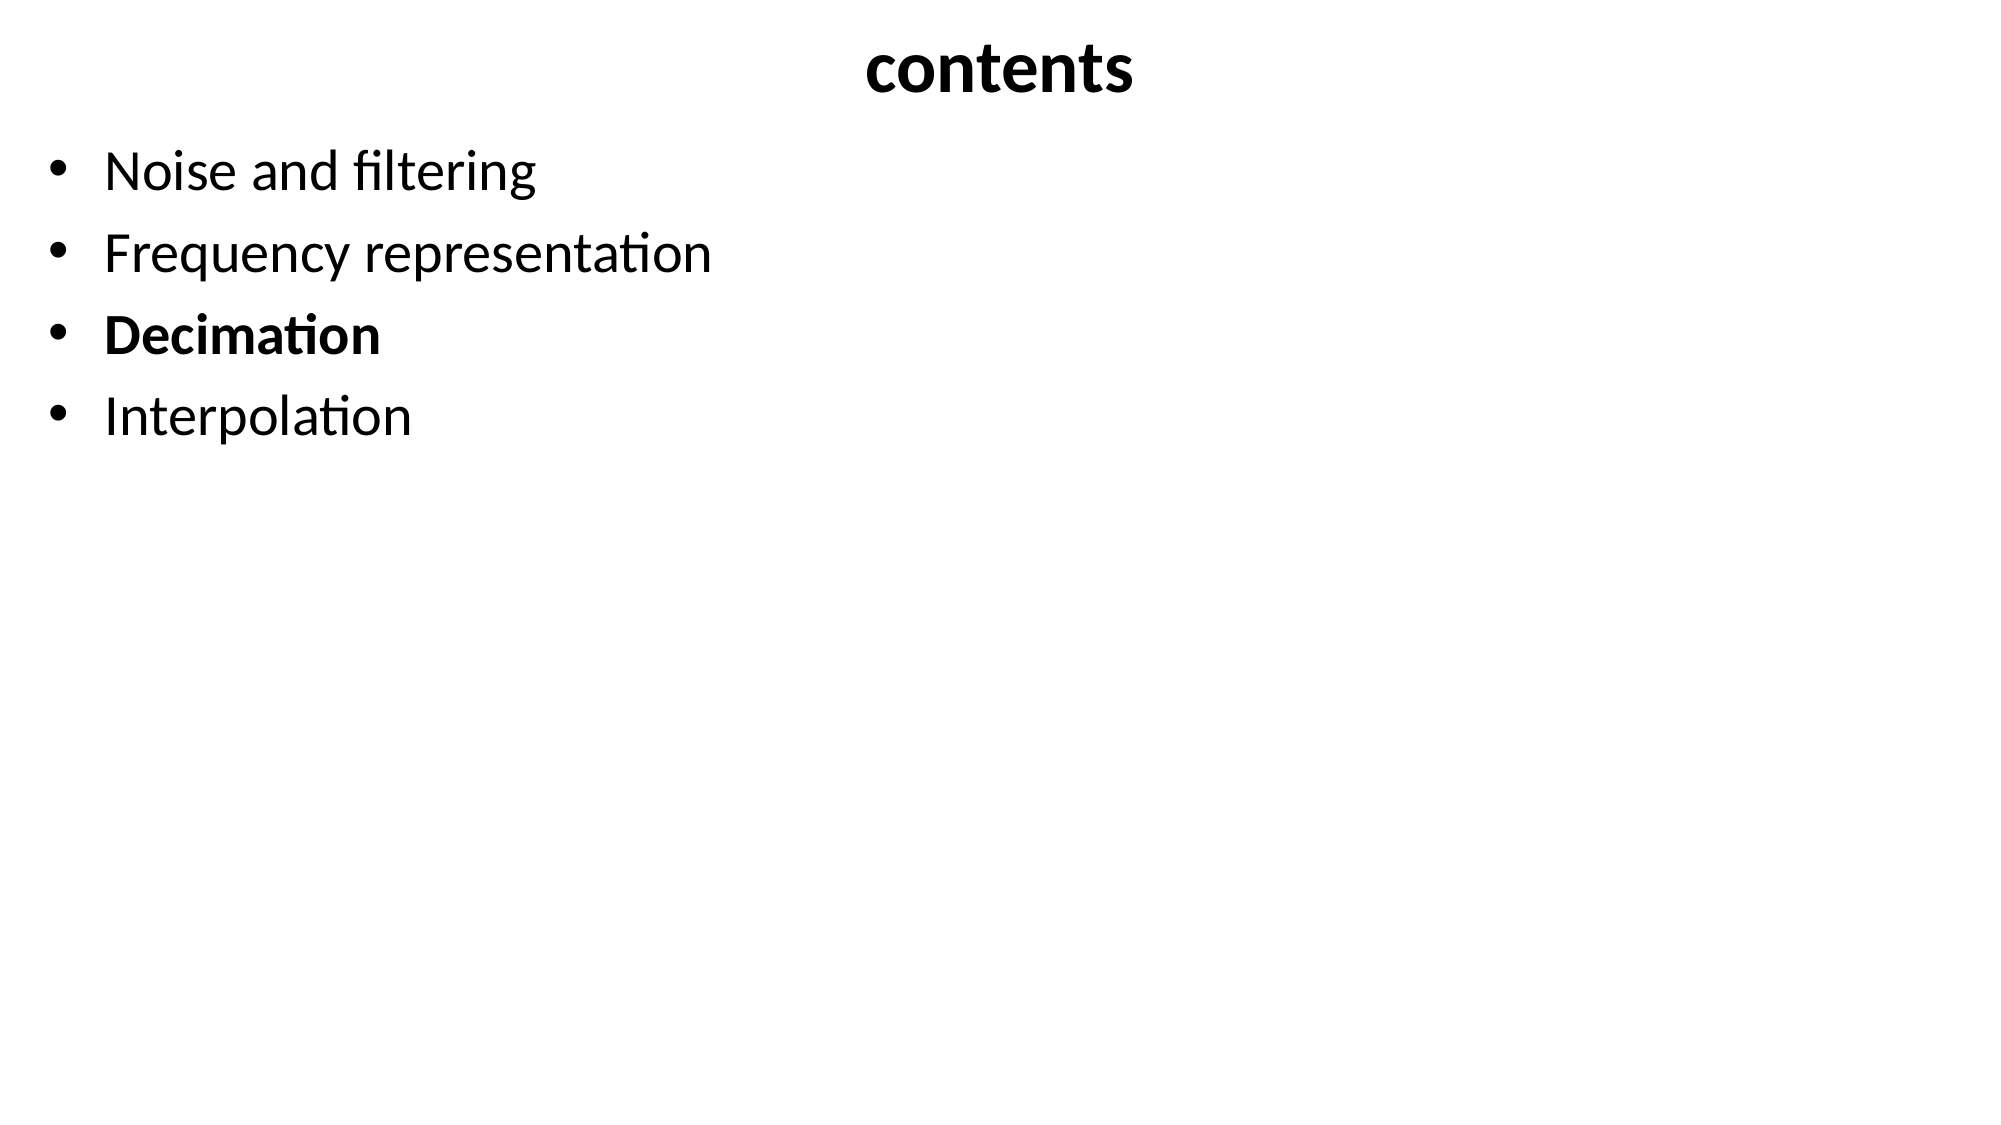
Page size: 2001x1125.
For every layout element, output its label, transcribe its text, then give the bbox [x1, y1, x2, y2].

list Noise and filtering Frequency representation Decimation Interpolation [33, 125, 1967, 1063]
title contents [33, 0, 1967, 125]
